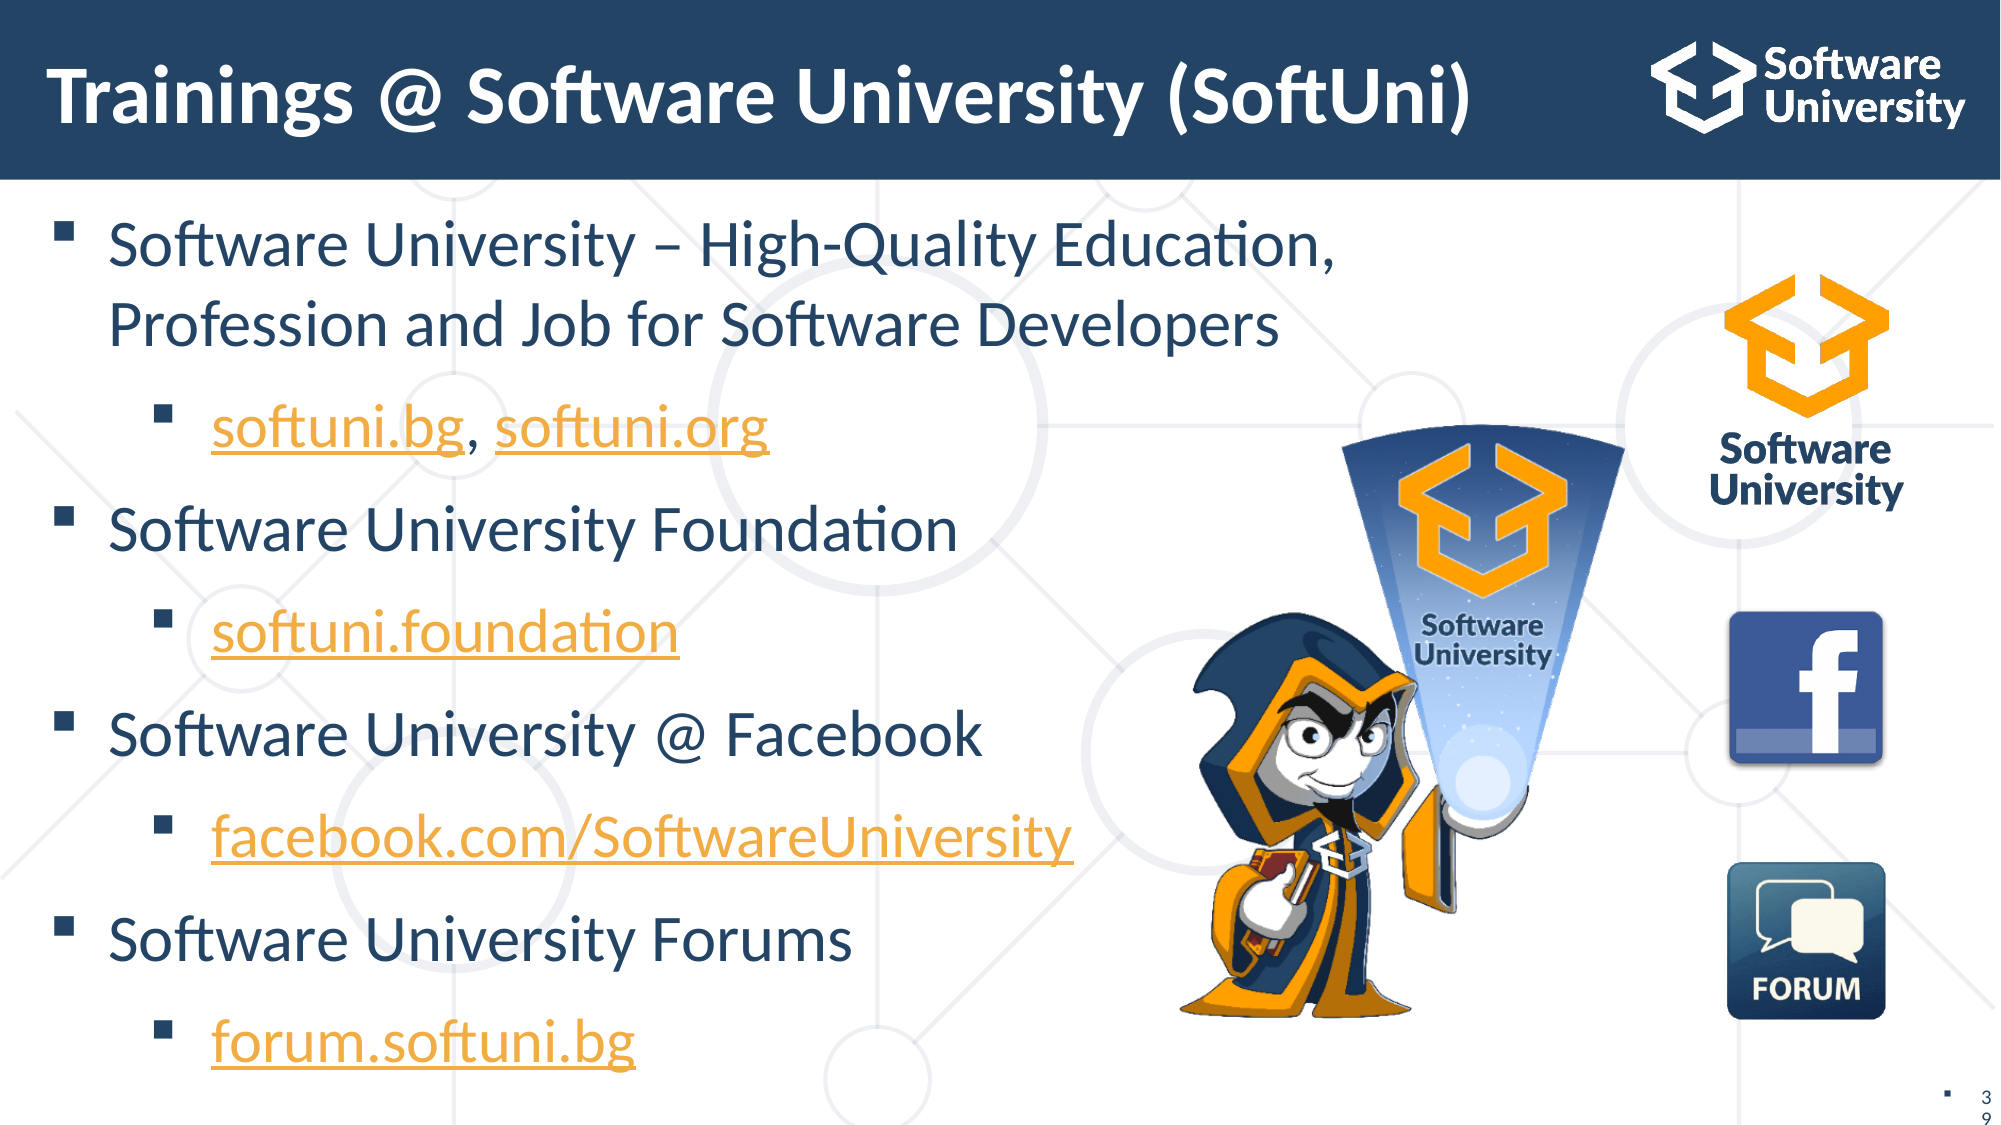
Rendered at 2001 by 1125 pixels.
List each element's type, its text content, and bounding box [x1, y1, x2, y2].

title Trainings @ Software University (SoftUni) [28, 17, 1627, 163]
picture [1723, 605, 1889, 773]
picture [1651, 41, 1966, 134]
picture [1458, 423, 1627, 1020]
picture [1726, 861, 1886, 1020]
picture [1708, 274, 1904, 517]
list Software University – High-Quality Education, Profession and Job for Software Developers softuni.bg, softuni.org Software University Foundation softuni.foundation Software University @ Facebook facebook.com/SoftwareUniversity Software University Forums forum.softuni.bg [31, 193, 1458, 1094]
slide_number 39 [1927, 1067, 1989, 1117]
